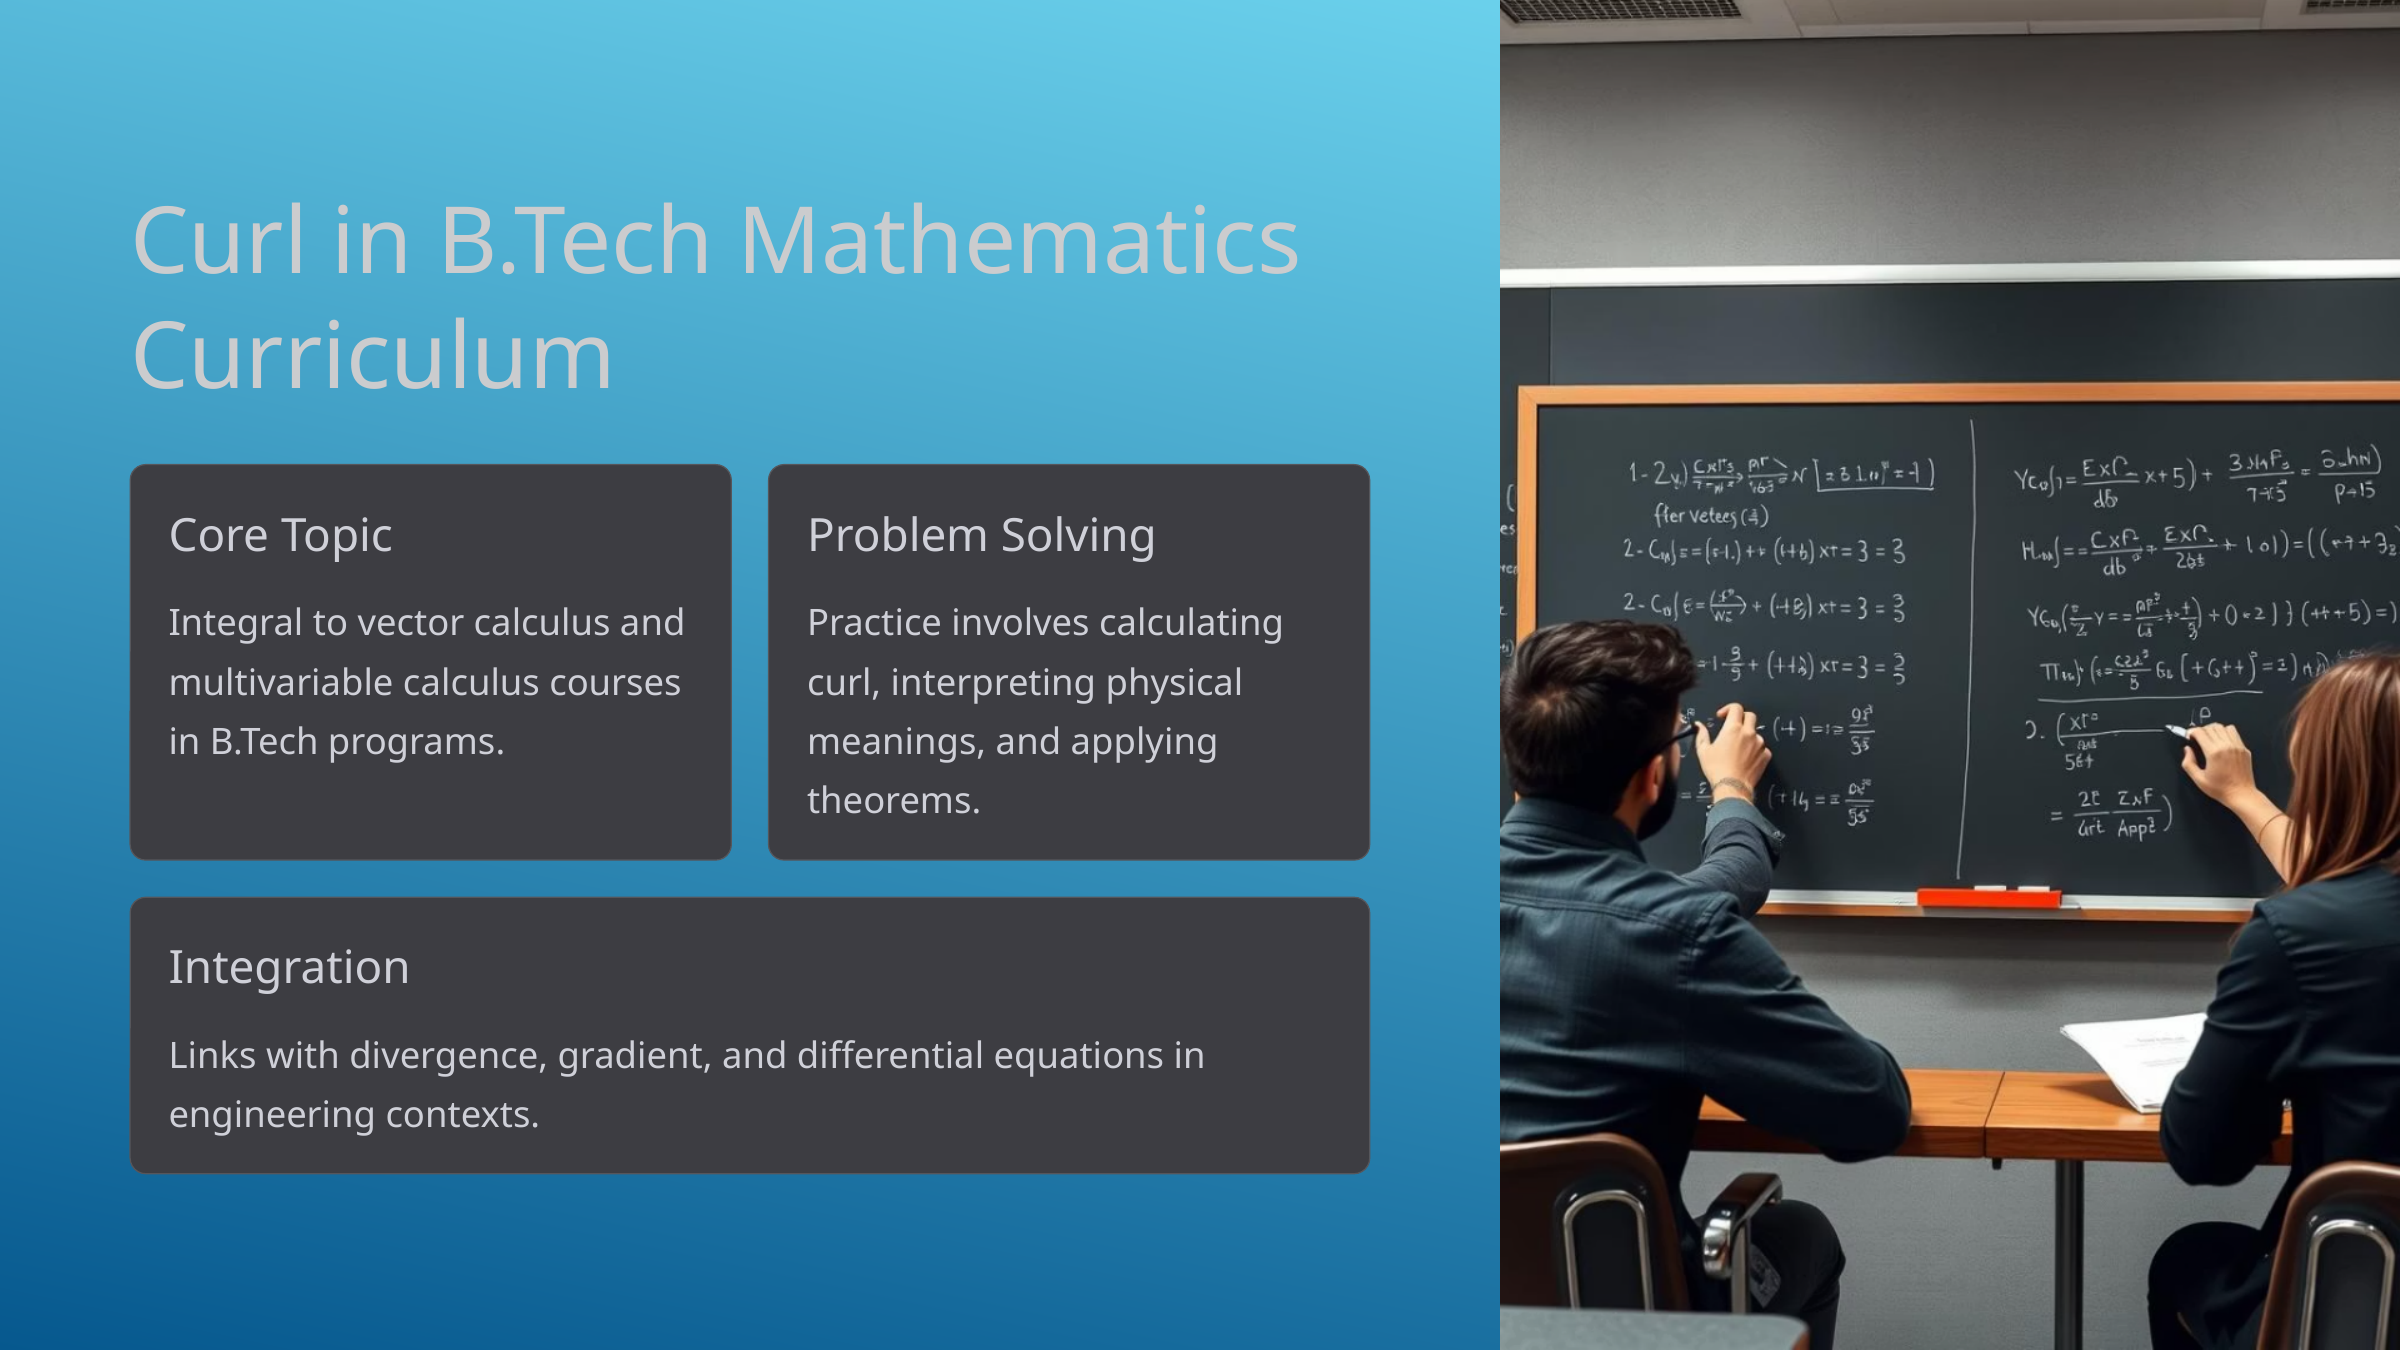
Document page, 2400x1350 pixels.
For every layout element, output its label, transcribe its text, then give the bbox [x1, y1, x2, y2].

text_box [130, 897, 1370, 1174]
text_box Problem Solving [806, 503, 1273, 562]
text_box [130, 464, 732, 861]
text_box Integration [168, 935, 634, 994]
text_box Integral to vector calculus and multivariable calculus courses in B.Tech programs. [168, 583, 693, 762]
picture [1499, 0, 2400, 1350]
text_box Curl in B.Tech Mathematics Curriculum [130, 176, 1370, 409]
text_box [768, 464, 1370, 861]
text_box Practice involves calculating curl, interpreting physical meanings, and applying theorems. [806, 583, 1332, 822]
text_box Core Topic [168, 503, 634, 562]
text_box Links with divergence, gradient, and differential equations in engineering contexts. [168, 1016, 1332, 1136]
